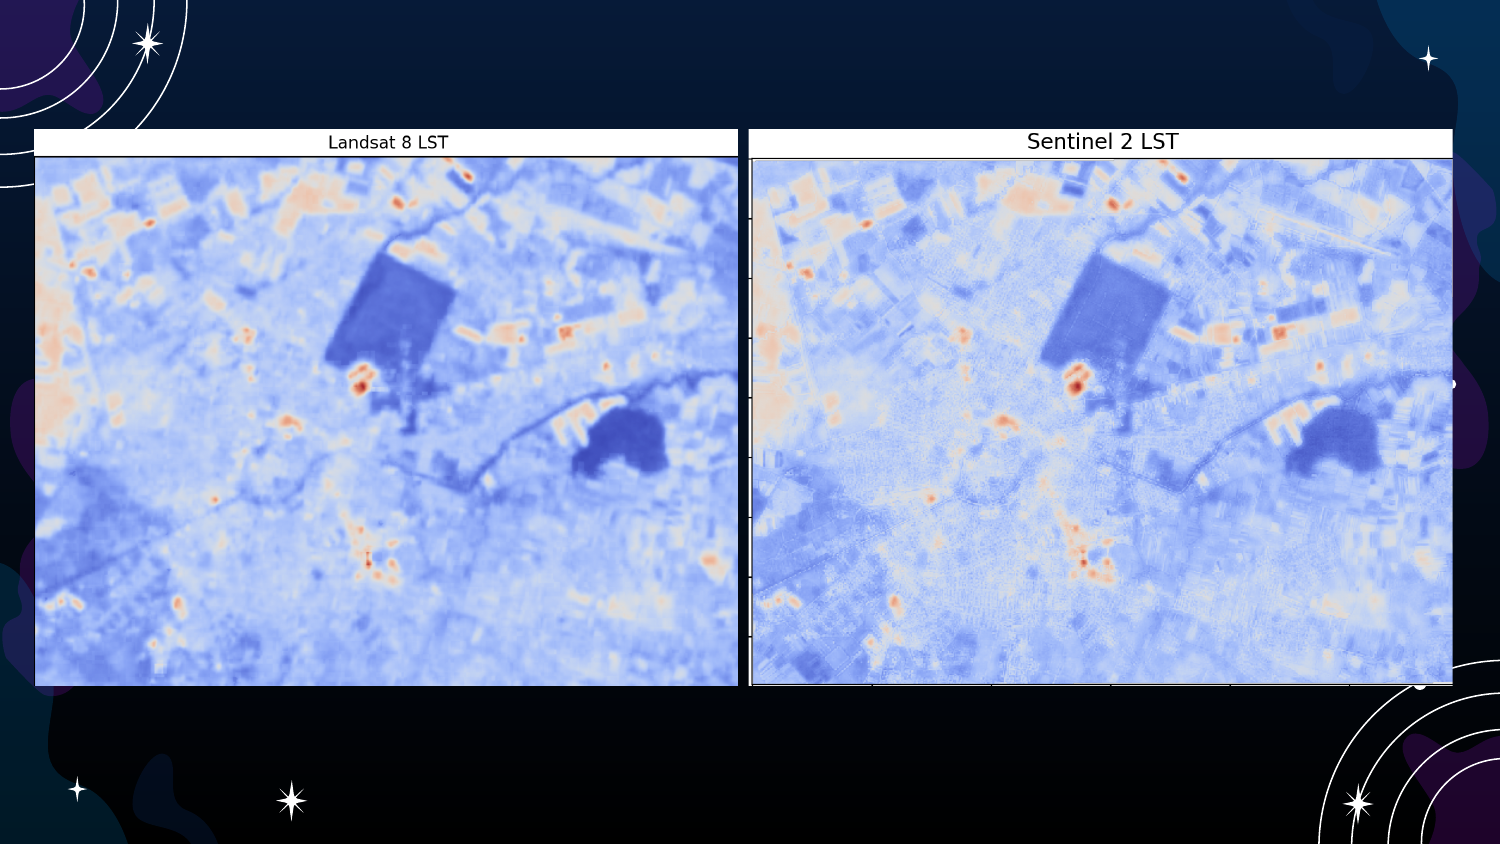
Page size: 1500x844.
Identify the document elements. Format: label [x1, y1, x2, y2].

picture [748, 129, 1453, 686]
picture [33, 129, 739, 686]
